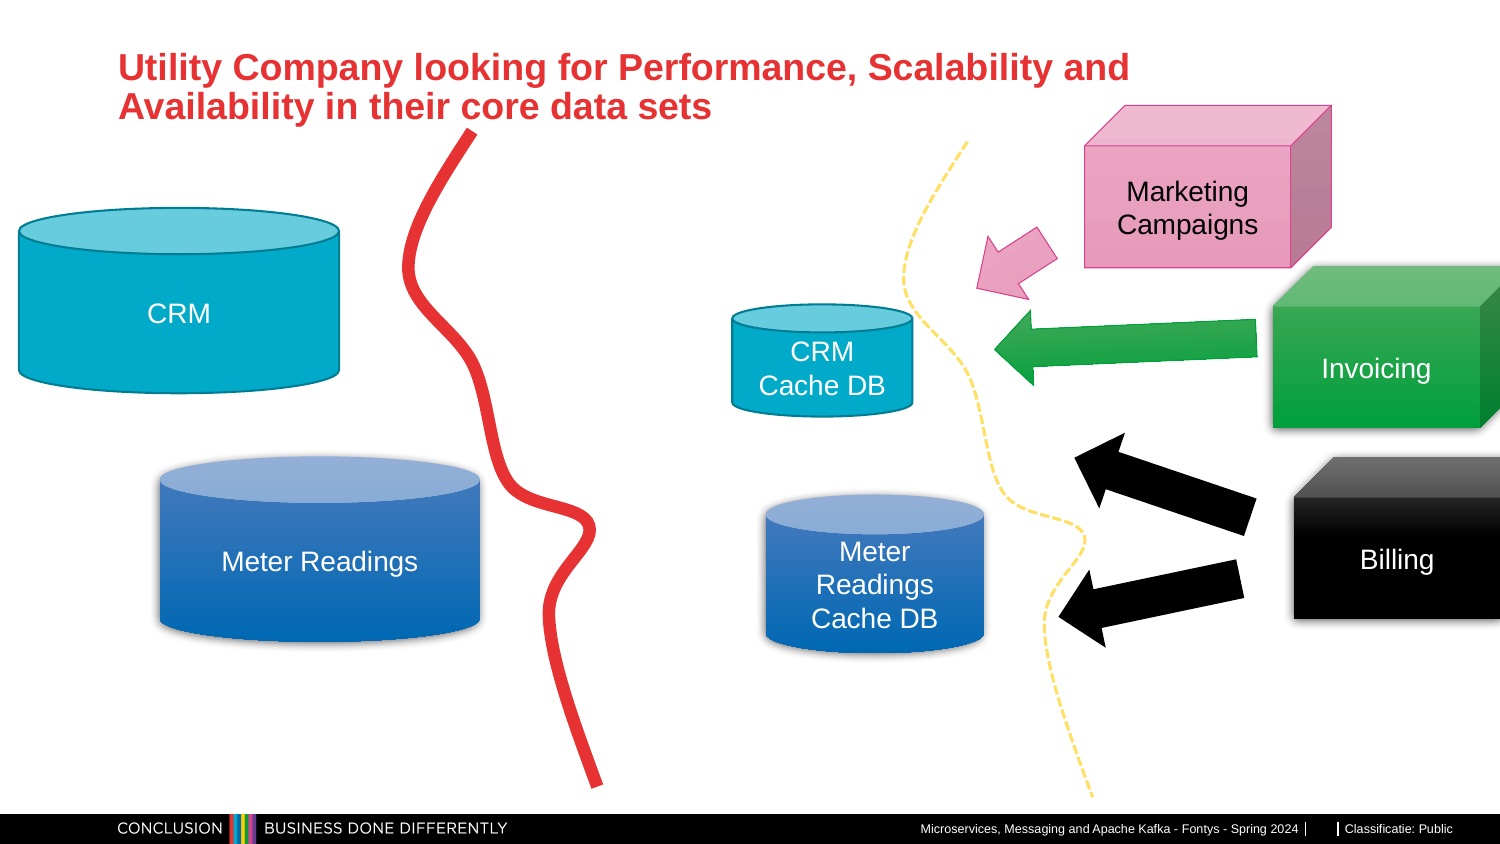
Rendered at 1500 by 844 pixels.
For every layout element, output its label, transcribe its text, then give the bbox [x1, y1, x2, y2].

text_box [1059, 559, 1245, 648]
text_box [1005, 309, 1258, 387]
text_box Billing [1294, 456, 1500, 620]
picture [239, 814, 1500, 844]
text_box Meter Readings Cache DB [765, 494, 984, 654]
text_box Marketing Campaigns [1084, 104, 1332, 269]
text_box Meter Readings [159, 456, 480, 642]
text_box [902, 141, 1094, 798]
title Utility Company looking for Performance, Scalability and Availability in their core data sets [118, 47, 1205, 130]
text_box [407, 130, 599, 787]
text_box [1088, 106, 1328, 145]
text_box [987, 226, 1058, 301]
text_box CRM [17, 206, 341, 395]
picture [0, 814, 236, 844]
footer Microservices, Messaging and Apache Kafka - Fontys - Spring 2024 [814, 820, 1299, 839]
text_box CRM Cache DB [731, 303, 914, 418]
text_box [1074, 432, 1257, 536]
text_box Browser [1273, 266, 1500, 306]
text_box Invoicing [1273, 265, 1500, 428]
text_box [1294, 457, 1500, 497]
